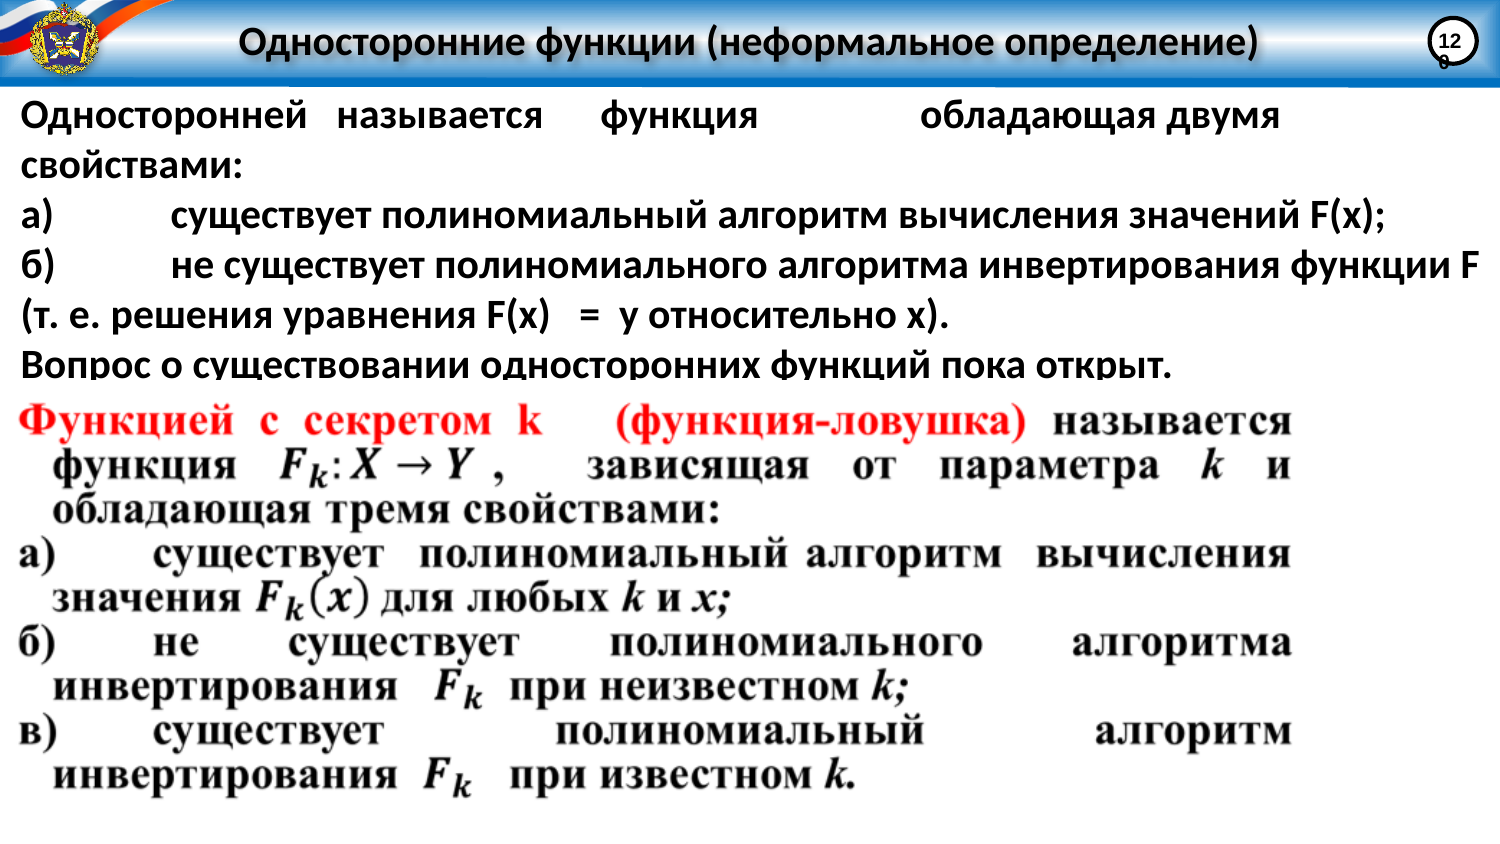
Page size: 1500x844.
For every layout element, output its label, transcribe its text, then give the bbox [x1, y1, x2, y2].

text_box Односторонней называется функция обладающая двумя свойствами: а) существует полиномиальный алгоритм вычисления значений F(x); б) не существует полиномиального алгоритма инвертирования функции F (т. е. решения уравнения F(x) = у относительно x). Вопрос о существовании односторонних функций пока открыт. [5, 79, 1500, 395]
picture [0, 380, 1344, 844]
title Односторонние функции (неформальное определение) [0, 0, 1499, 80]
slide_number 120 [1423, 12, 1483, 68]
